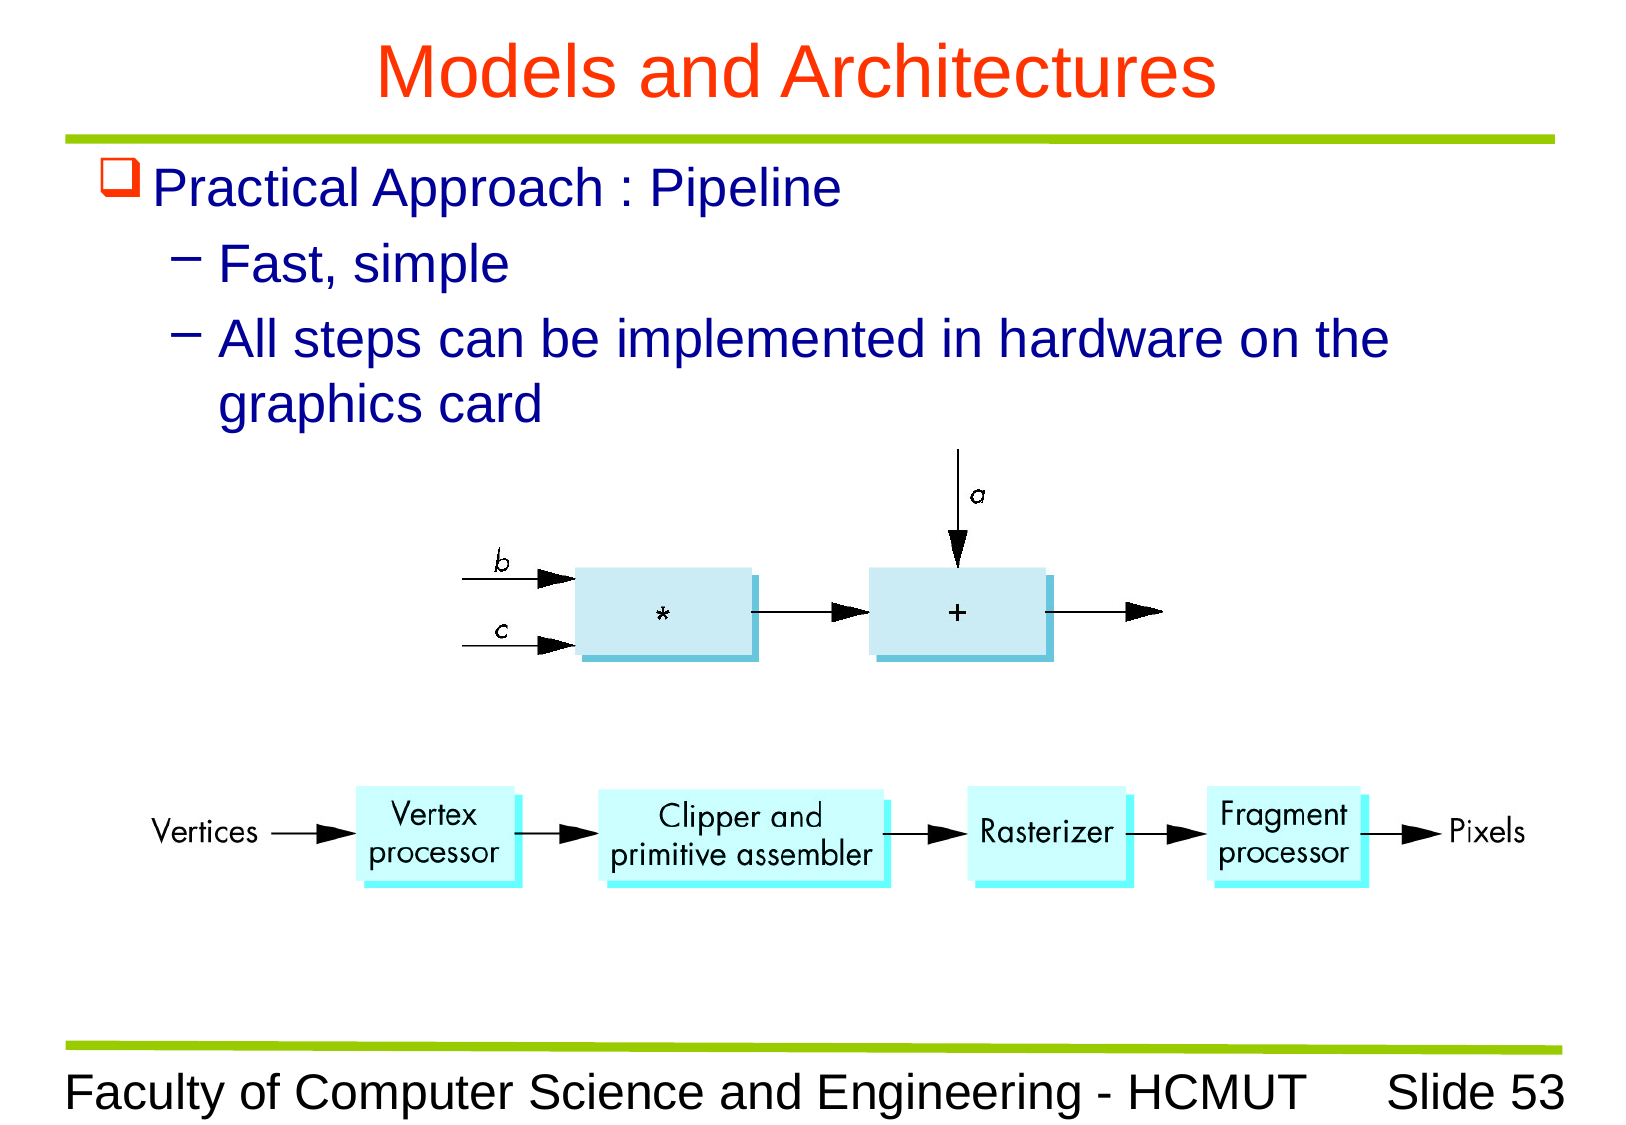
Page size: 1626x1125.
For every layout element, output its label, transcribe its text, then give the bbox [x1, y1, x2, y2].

list Practical Approach : Pipeline Fast, simple All steps can be implemented in hardware on the graphics card [81, 144, 1544, 1033]
title Models and Architectures [50, 15, 1544, 121]
picture [150, 785, 1526, 888]
picture [462, 449, 1163, 662]
